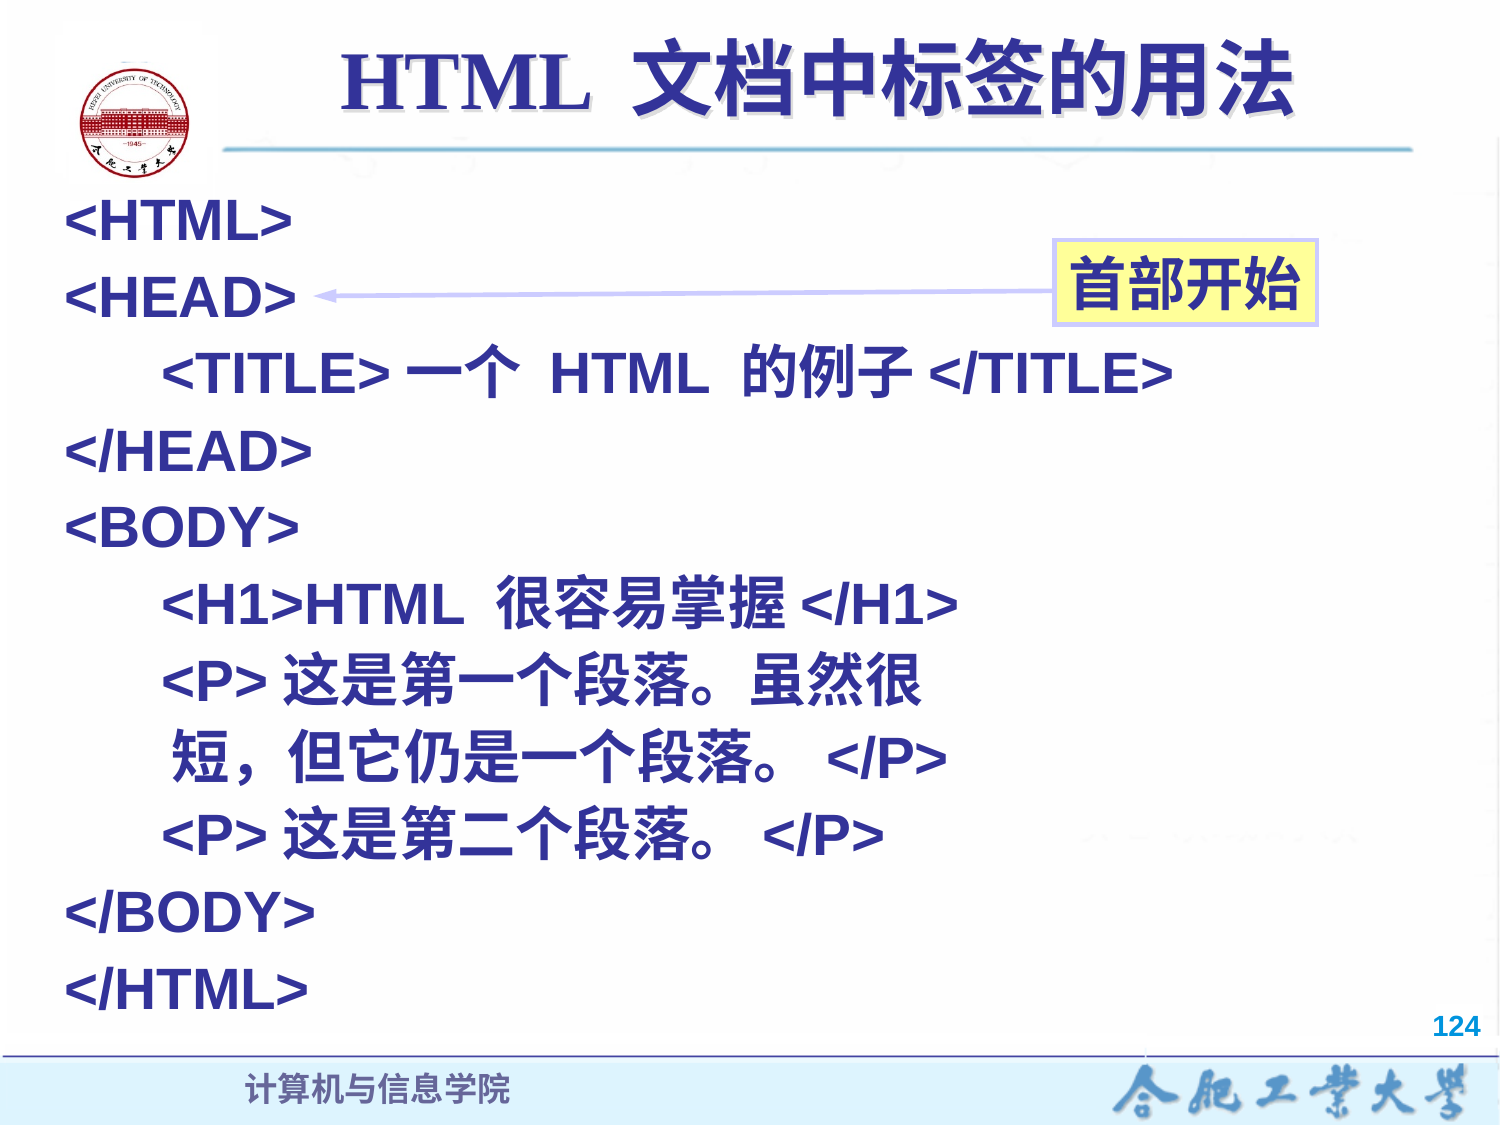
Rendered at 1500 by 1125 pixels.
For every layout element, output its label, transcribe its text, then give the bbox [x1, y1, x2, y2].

text_box [312, 289, 1053, 303]
title HTML 文档中标签的用法 [188, 7, 1468, 145]
text_box 首部开始 [1054, 240, 1317, 325]
text_box <HTML> <HEAD> <TITLE>一个 HTML 的例子</TITLE> </HEAD> <BODY> <H1>HTML 很容易掌握</H1> <P>这是第一个段落。虽然很 短，但它仍是一个段落。</P> <P>这是第二个段落。</P> </BODY> </HTML> [49, 167, 1436, 1029]
picture [0, 0, 1500, 1125]
